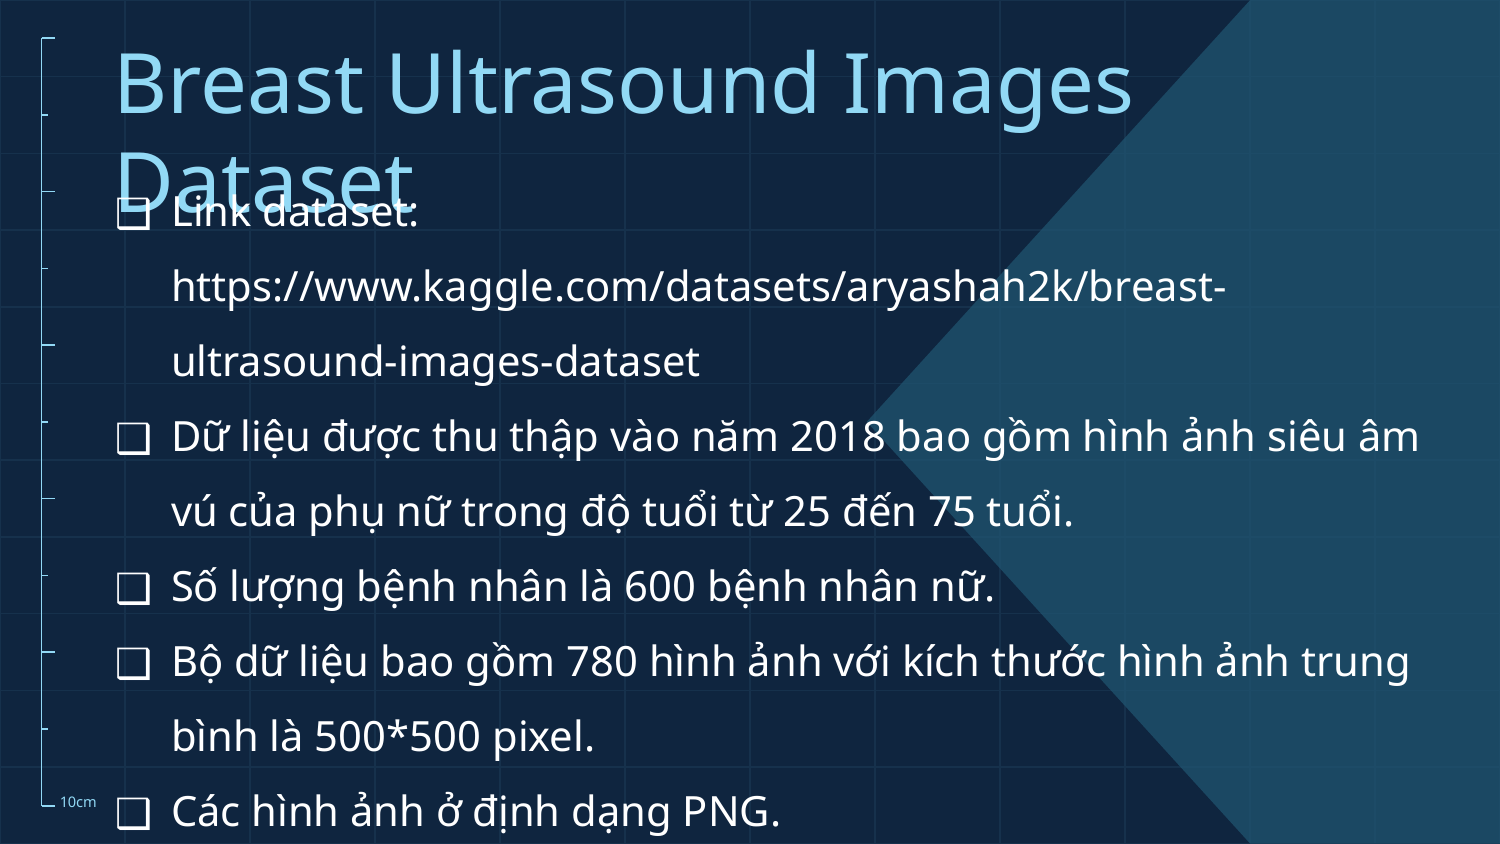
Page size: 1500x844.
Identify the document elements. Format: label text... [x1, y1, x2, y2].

subtitle Link dataset: https://www.kaggle.com/datasets/aryashah2k/breast-ultrasound-images-dataset Dữ liệu được thu thập vào năm 2018 bao gồm hình ảnh siêu âm vú của phụ nữ trong độ tuổi từ 25 đến 75 tuổi. Số lượng bệnh nhân là 600 bệnh nhân nữ. Bộ dữ liệu bao gồm 780 hình ảnh với kích thước hình ảnh trung bình là 500*500 pixel. Các hình ảnh ở định dạng PNG. [81, 144, 1452, 603]
title Breast Ultrasound Images Dataset [98, 29, 1363, 124]
